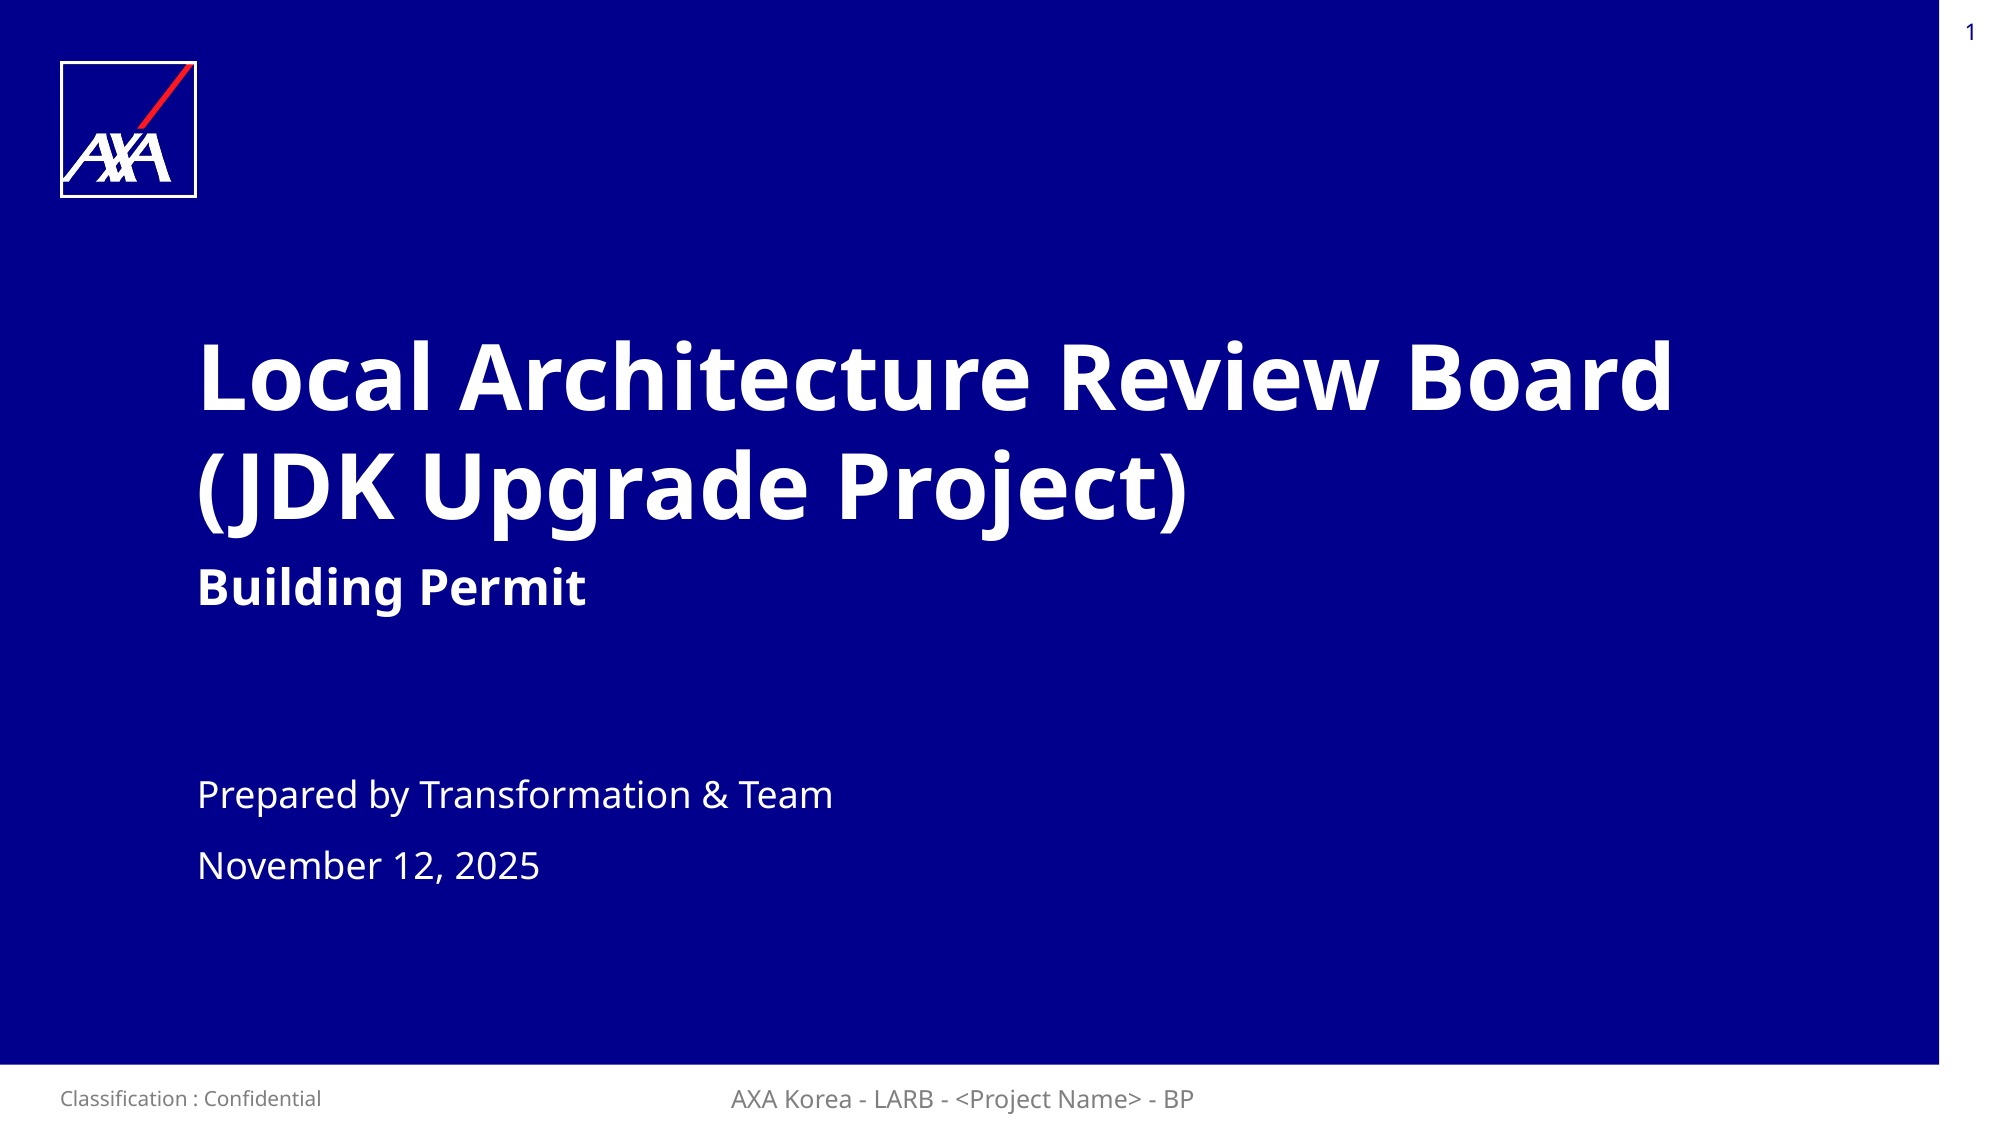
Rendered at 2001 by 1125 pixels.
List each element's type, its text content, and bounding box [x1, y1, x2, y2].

slide_number 1 [1956, 19, 1986, 48]
list Building Permit [196, 555, 1804, 626]
list November 12, 2025 [196, 841, 1000, 898]
list Prepared by Transformation & Team [196, 770, 1636, 827]
picture [60, 61, 197, 198]
list Local Architecture Review Board (JDK Upgrade Project) [196, 318, 1804, 534]
